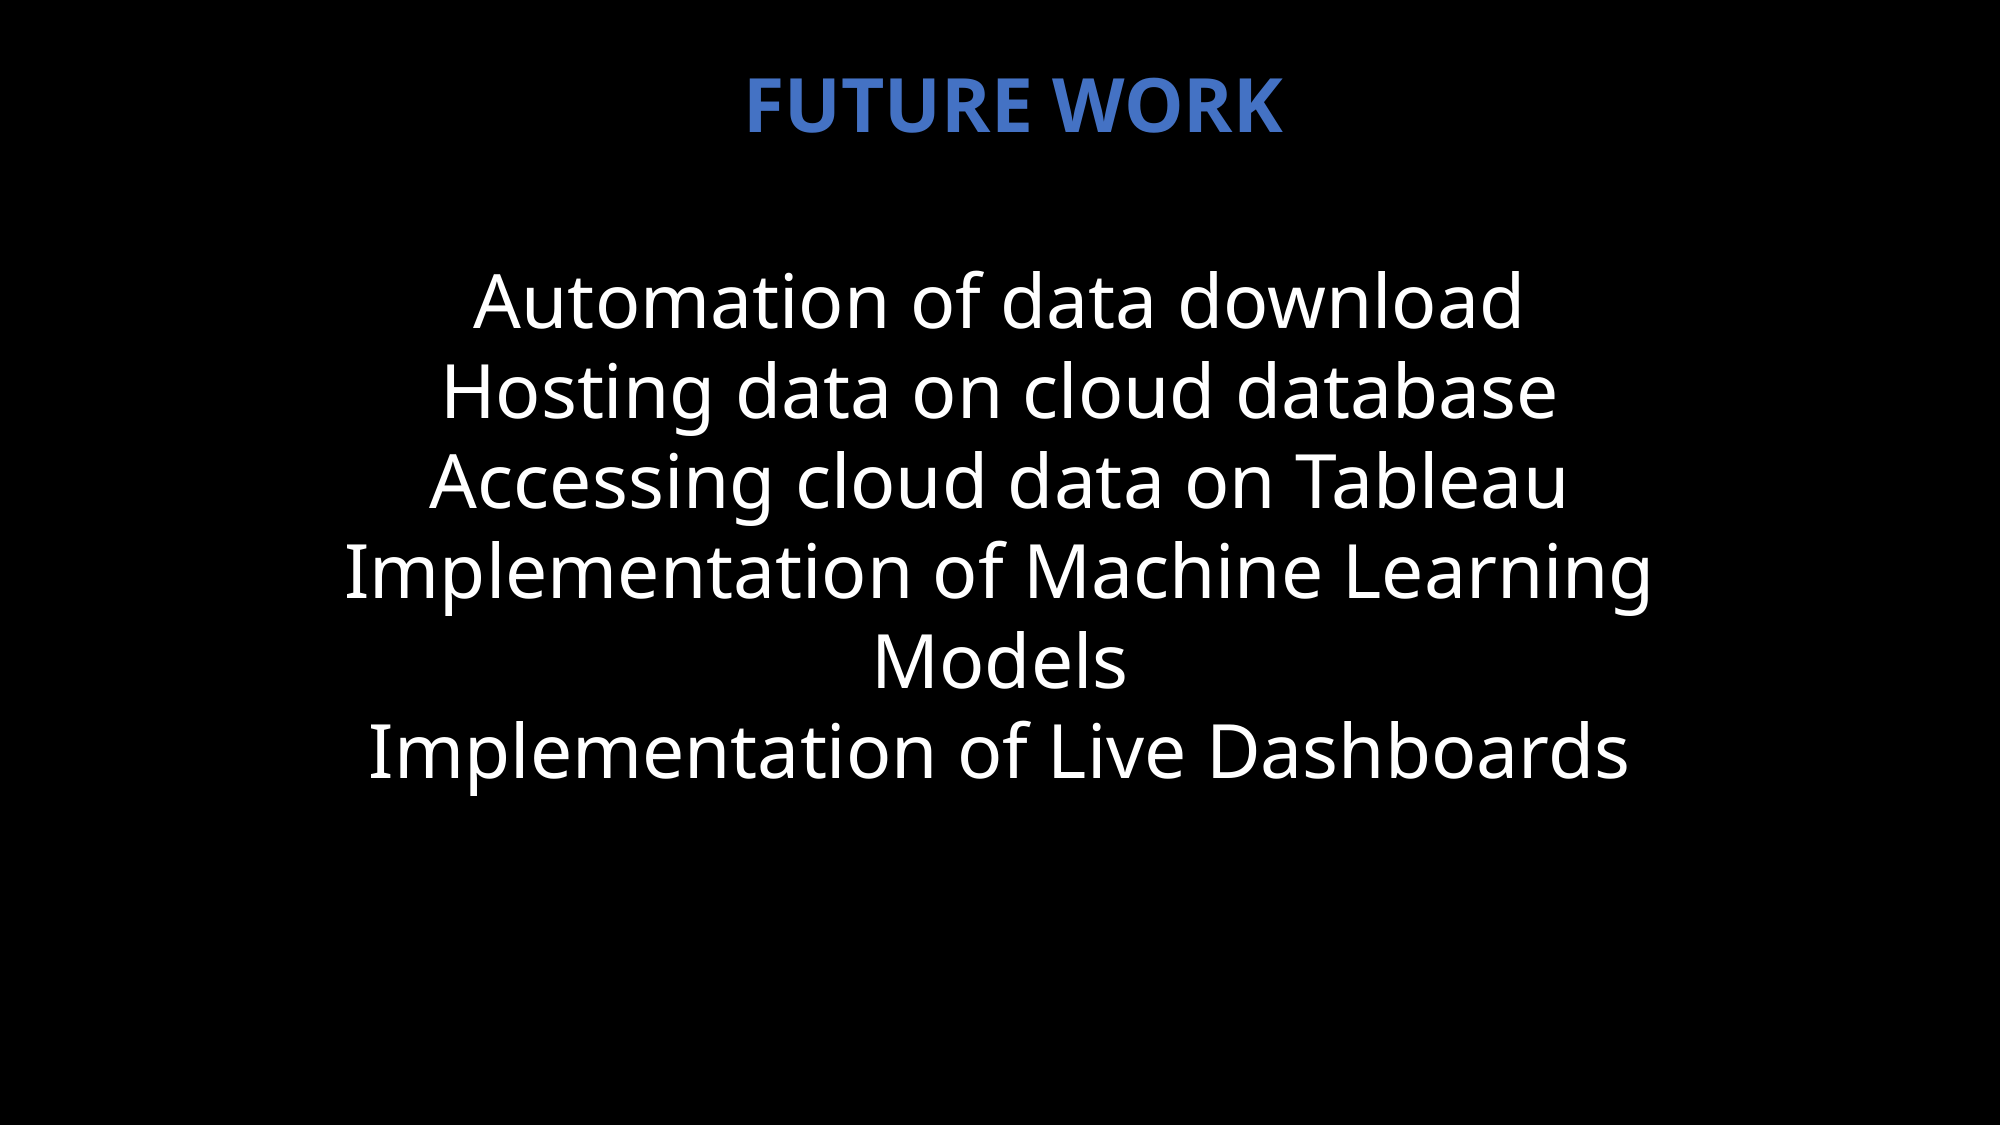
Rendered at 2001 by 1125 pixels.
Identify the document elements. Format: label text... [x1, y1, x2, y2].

text_box FUTURE WORK [150, 0, 1876, 218]
text_box Automation of data download Hosting data on cloud database Accessing cloud data on Tableau Implementation of Machine Learning Models Implementation of Live Dashboards [239, 245, 1761, 891]
